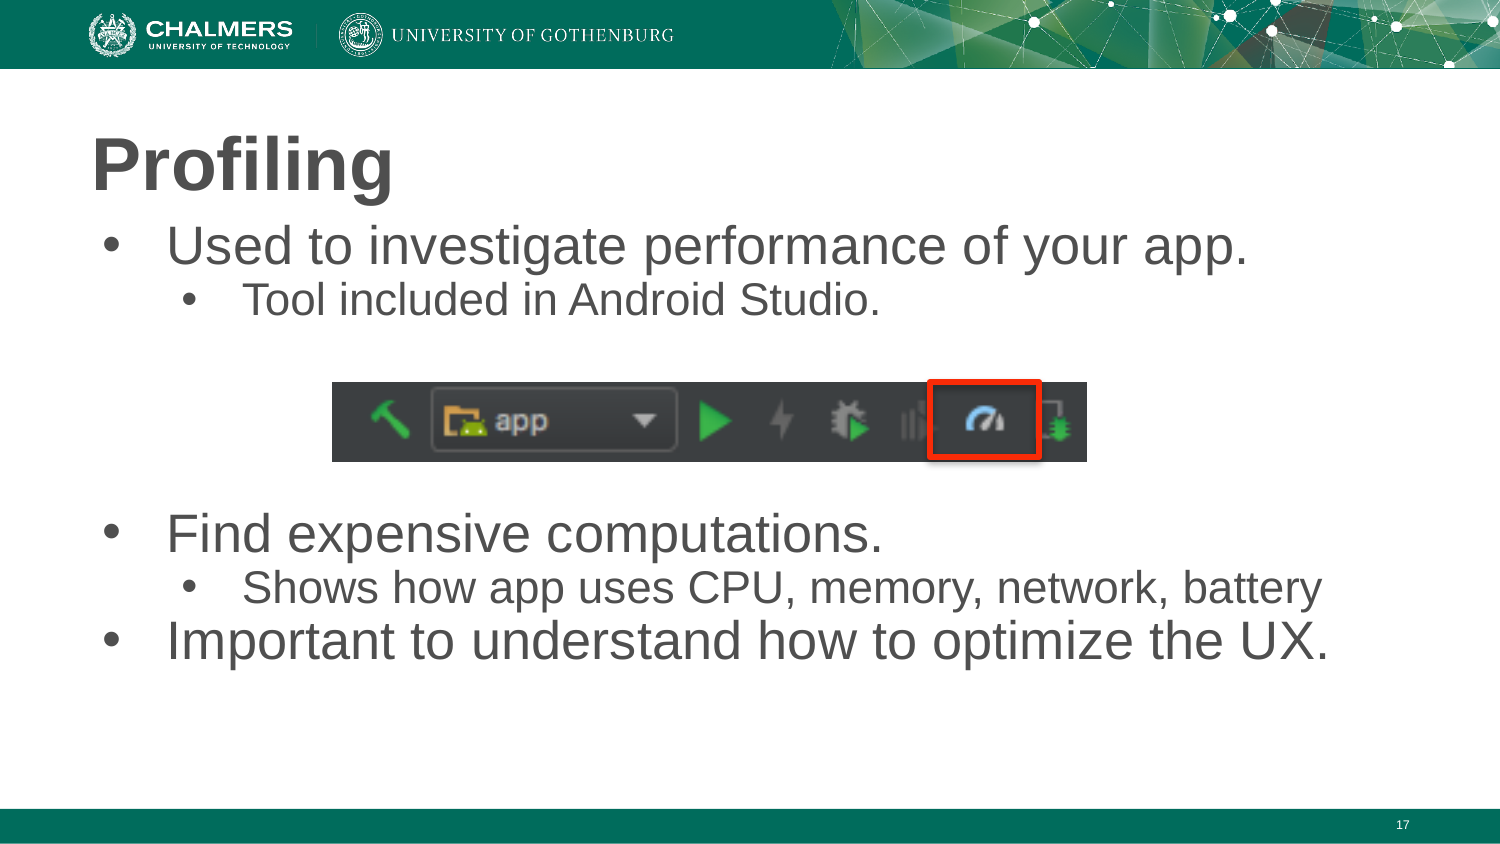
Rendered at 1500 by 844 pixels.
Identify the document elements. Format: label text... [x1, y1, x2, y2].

picture [64, 0, 696, 85]
slide_number ‹#› [1074, 809, 1425, 844]
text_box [331, 381, 1088, 462]
list Used to investigate performance of your app. Tool included in Android Studio. Find expensive computations. Shows how app uses CPU, memory, network, battery Important to understand how to optimize the UX. [76, 210, 1425, 782]
picture [759, 0, 1500, 68]
title Profiling [76, 100, 1425, 210]
